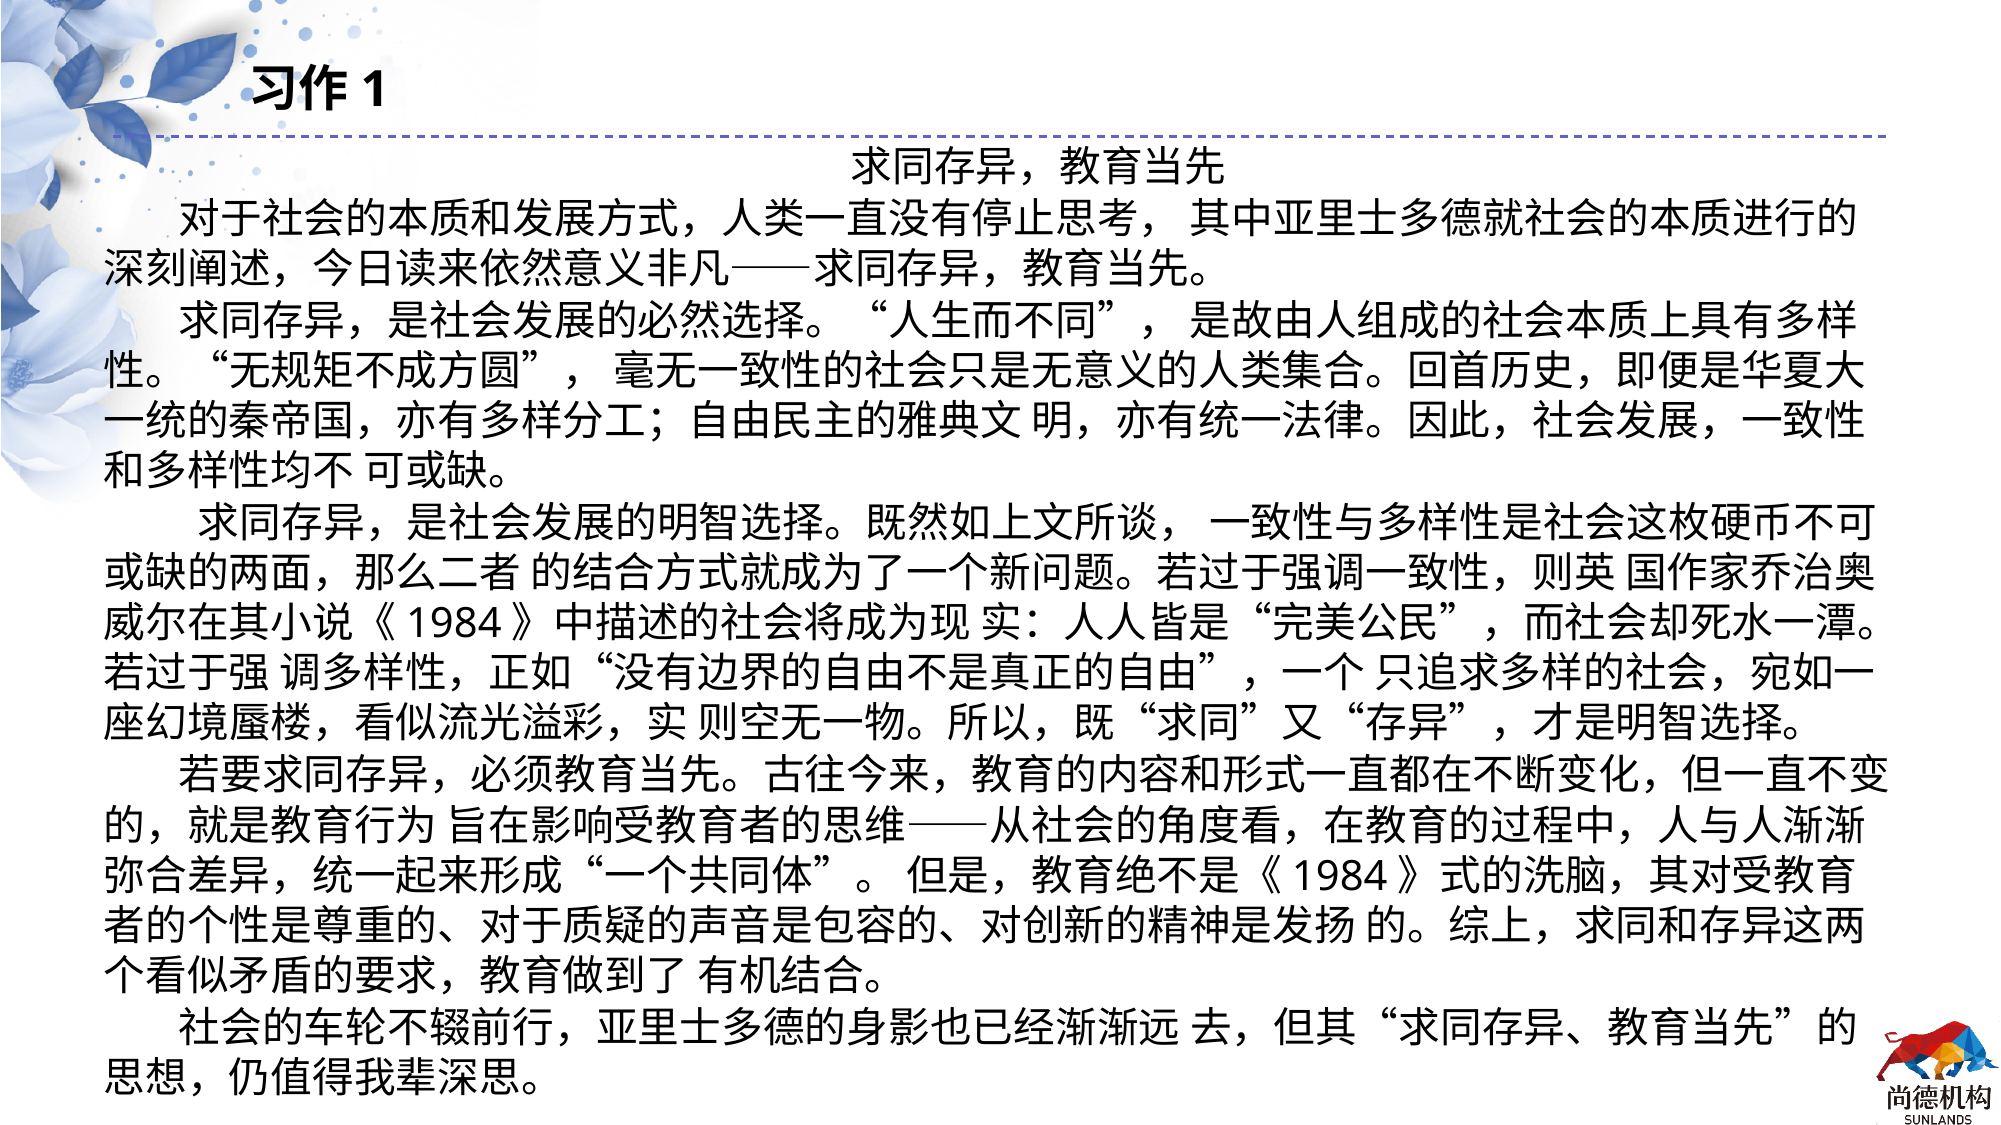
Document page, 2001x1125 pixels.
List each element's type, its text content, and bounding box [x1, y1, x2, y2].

picture [2, 0, 540, 578]
text_box 习作1 [233, 48, 730, 124]
text_box 求同存异，教育当先 对于社会的本质和发展方式，人类一直没有停止思考， 其中亚里士多德就社会的本质进行的深刻阐述，今日读来依然意义非凡——求同存异，教育当先。 求同存异，是社会发展的必然选择。“人生而不同”， 是故由人组成的社会本质上具有多样性。“无规矩不成方圆”， 毫无一致性的社会只是无意义的人类集合。回首历史，即便是华夏大一统的秦帝国，亦有多样分工；自由民主的雅典文 明，亦有统一法律。因此，社会发展，一致性和多样性均不 可或缺。 求同存异，是社会发展的明智选择。既然如上文所谈， 一致性与多样性是社会这枚硬币不可或缺的两面，那么二者 的结合方式就成为了一个新问题。若过于强调一致性，则英 国作家乔治奥威尔在其小说《1984》中描述的社会将成为现 实：人人皆是“完美公民”，而社会却死水一潭。若过于强 调多样性，正如“没有边界的自由不是真正的自由”，一个 只追求多样的社会，宛如一座幻境蜃楼，看似流光溢彩，实 则空无一物。所以，既“求同”又“存异”，才是明智选择。 若要求同存异，必须教育当先。古往今来，教育的内容和形式一直都在不断变化，但一直不变的，就是教育行为 旨在影响受教育者的思维——从社会的角度看，在教育的过程中，人与人渐渐弥合差异，统一起来形成“一个共同体”。 但是，教育绝不是《1984》式的洗脑，其对受教育者的个性是尊重的、对于质疑的声音是包容的、对创新的精神是发扬 的。综上，求同和存异这两个看似矛盾的要求，教育做到了 有机结合。 社会的车轮不辍前行，亚里士多德的身影也已经渐渐远 去，但其“求同存异、教育当先”的思想，仍值得我辈深思。 [101, 136, 1899, 1101]
picture [1876, 1019, 2000, 1125]
